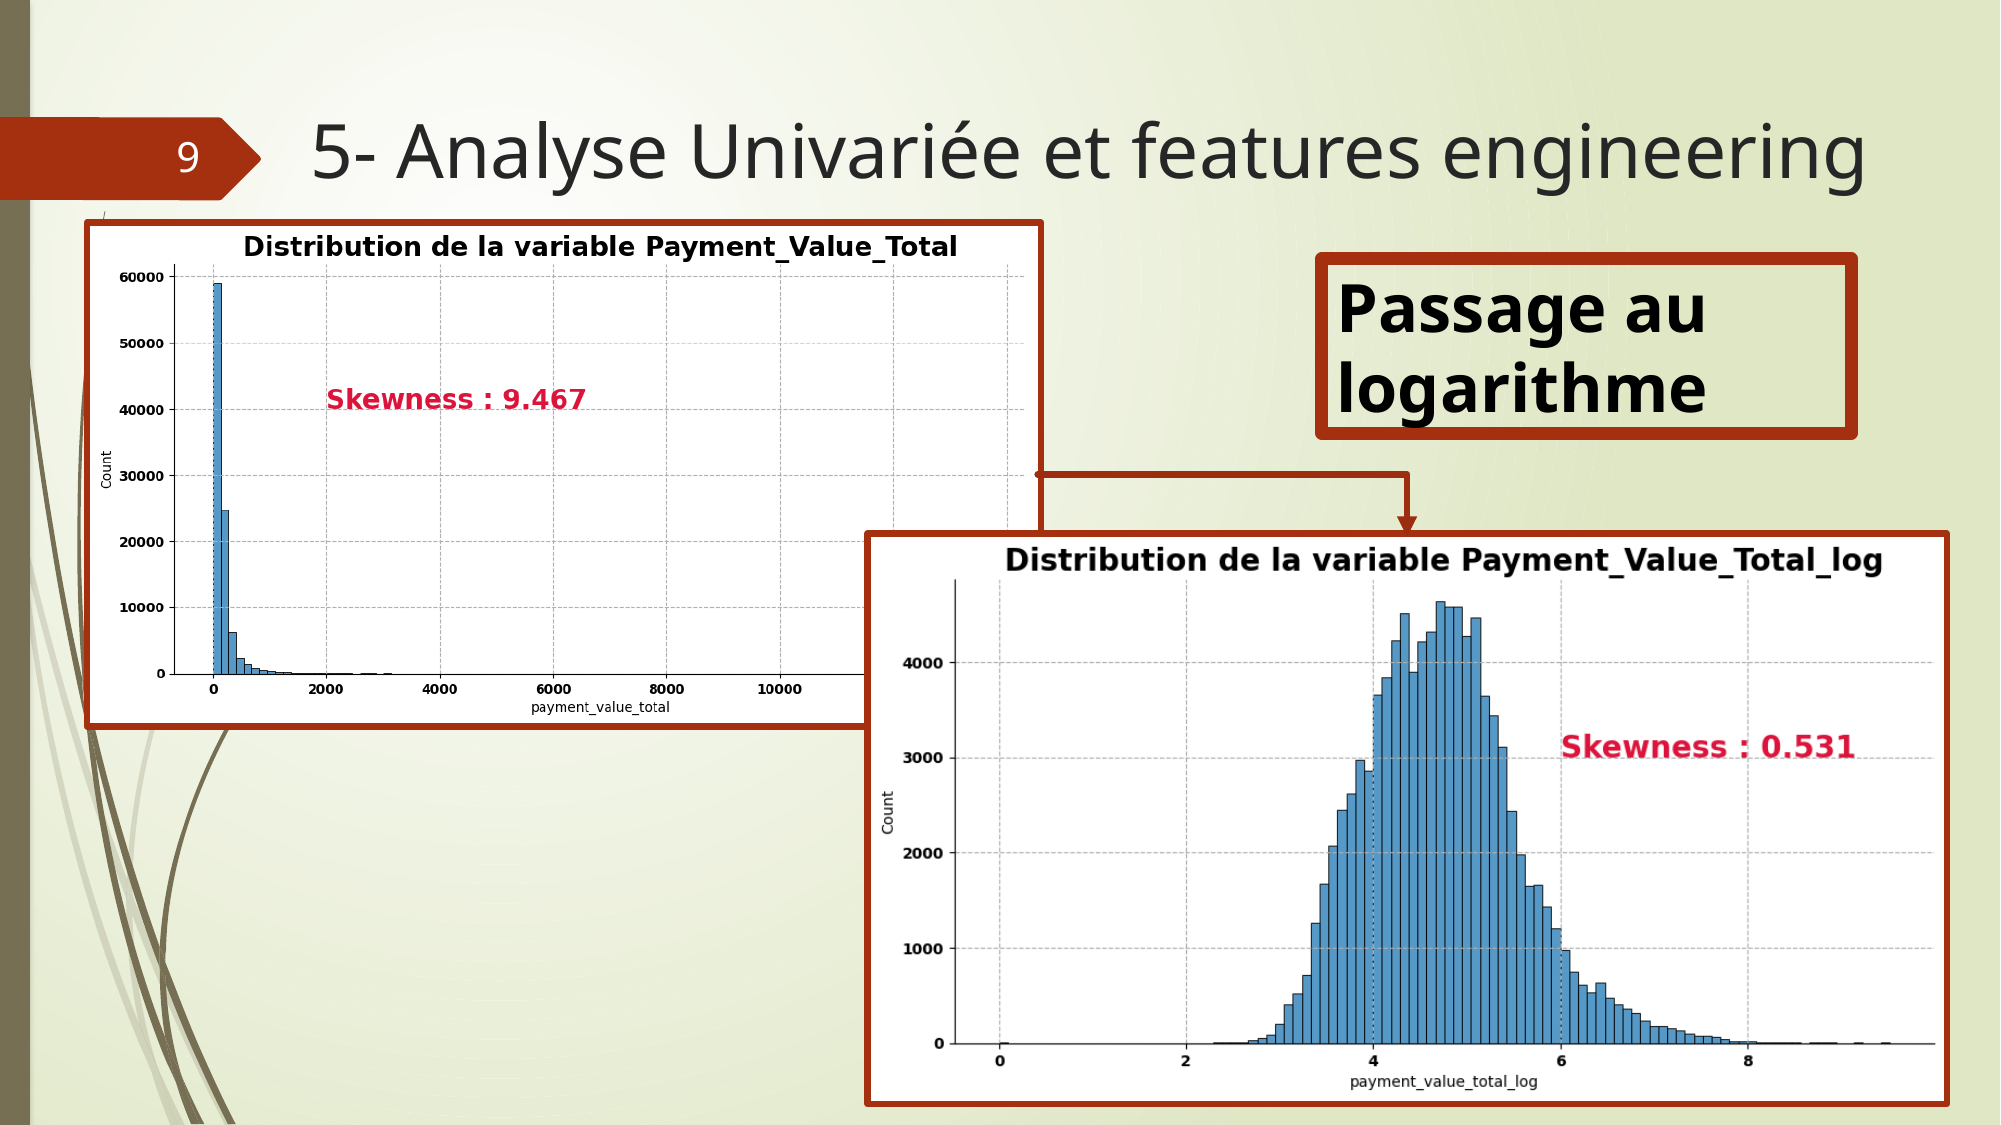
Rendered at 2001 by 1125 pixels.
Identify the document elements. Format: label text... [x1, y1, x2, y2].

picture [89, 225, 1944, 1102]
text_box Passage au logarithme [1321, 258, 1852, 434]
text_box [1037, 474, 1408, 537]
title 5- Analyse Univariée et features engineering [295, 96, 1974, 307]
slide_number 9 [87, 129, 216, 190]
